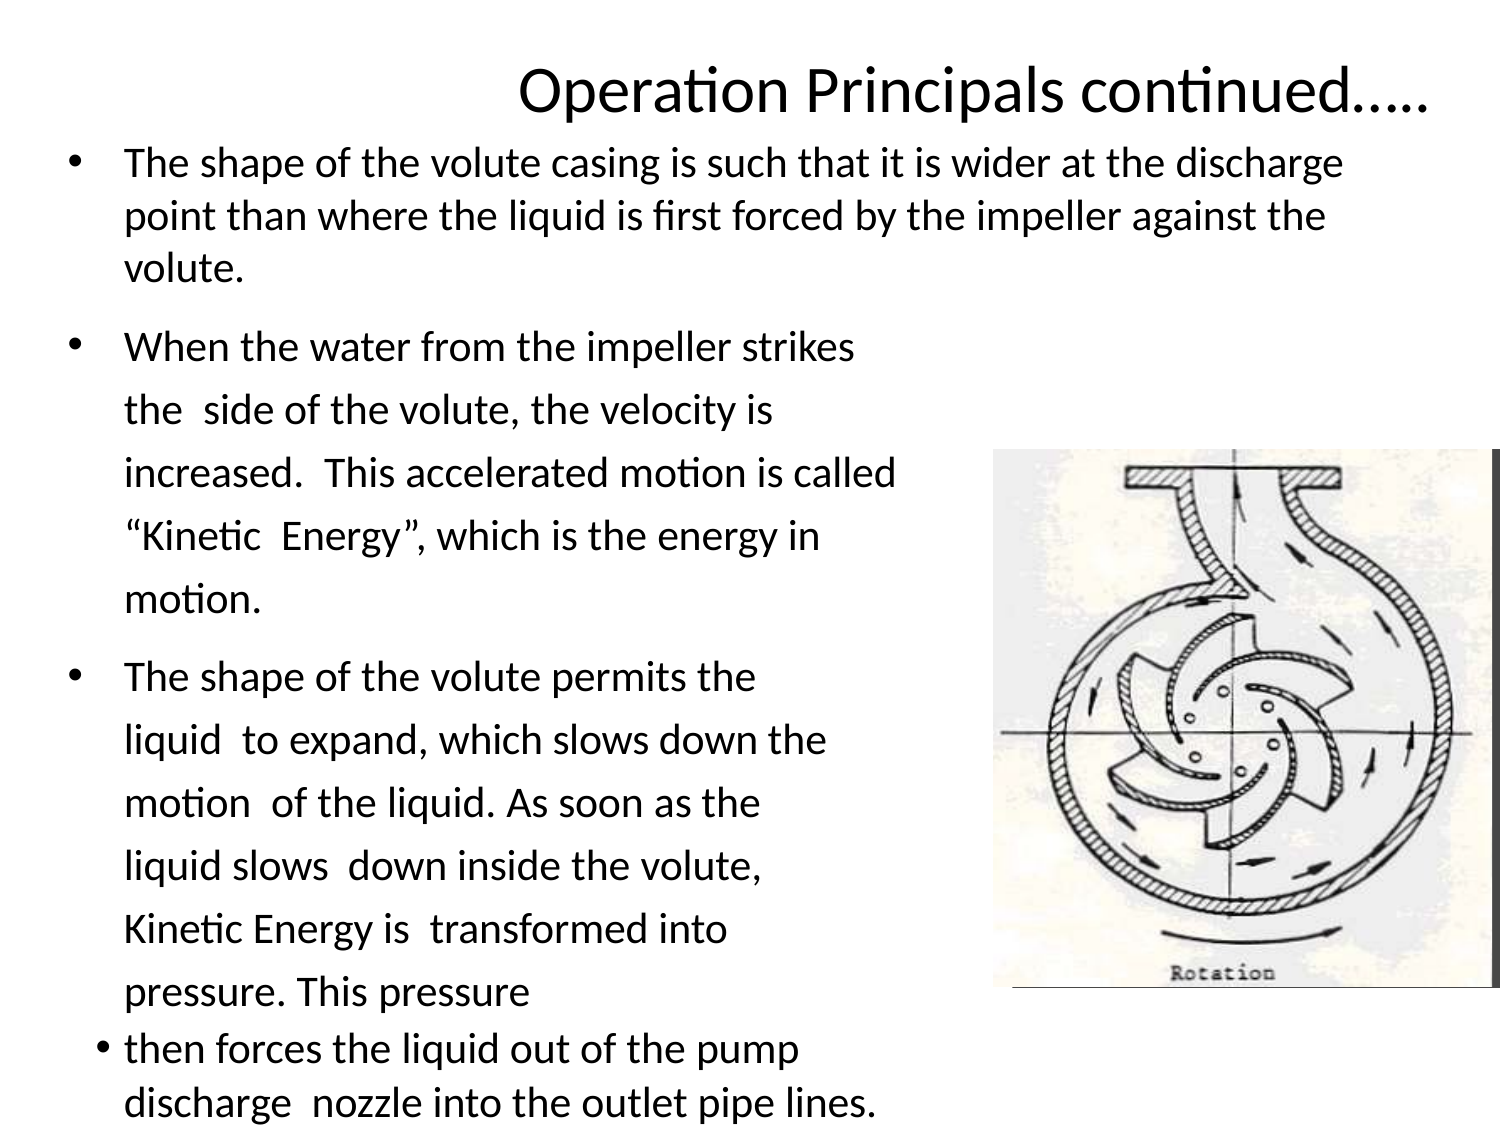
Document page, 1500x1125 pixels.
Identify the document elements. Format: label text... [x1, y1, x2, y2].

text_box [1012, 449, 1500, 988]
text_box [993, 449, 1493, 987]
list The shape of the volute casing is such that it is wider at the discharge point than where the liquid is first forced by the impeller against the volute. When the water from the impeller strikes the side of the volute, the velocity is increased. This accelerated motion is called “Kinetic Energy”, which is the energy in motion. The shape of the volute permits the liquid to expand, which slows down the motion of the liquid. As soon as the liquid slows down inside the volute, Kinetic Energy is transformed into pressure. This pressure then forces the liquid out of the pump discharge nozzle into the outlet pipe lines. [25, 133, 1403, 1125]
text_box Operation Principals continued….. [503, 37, 1447, 133]
